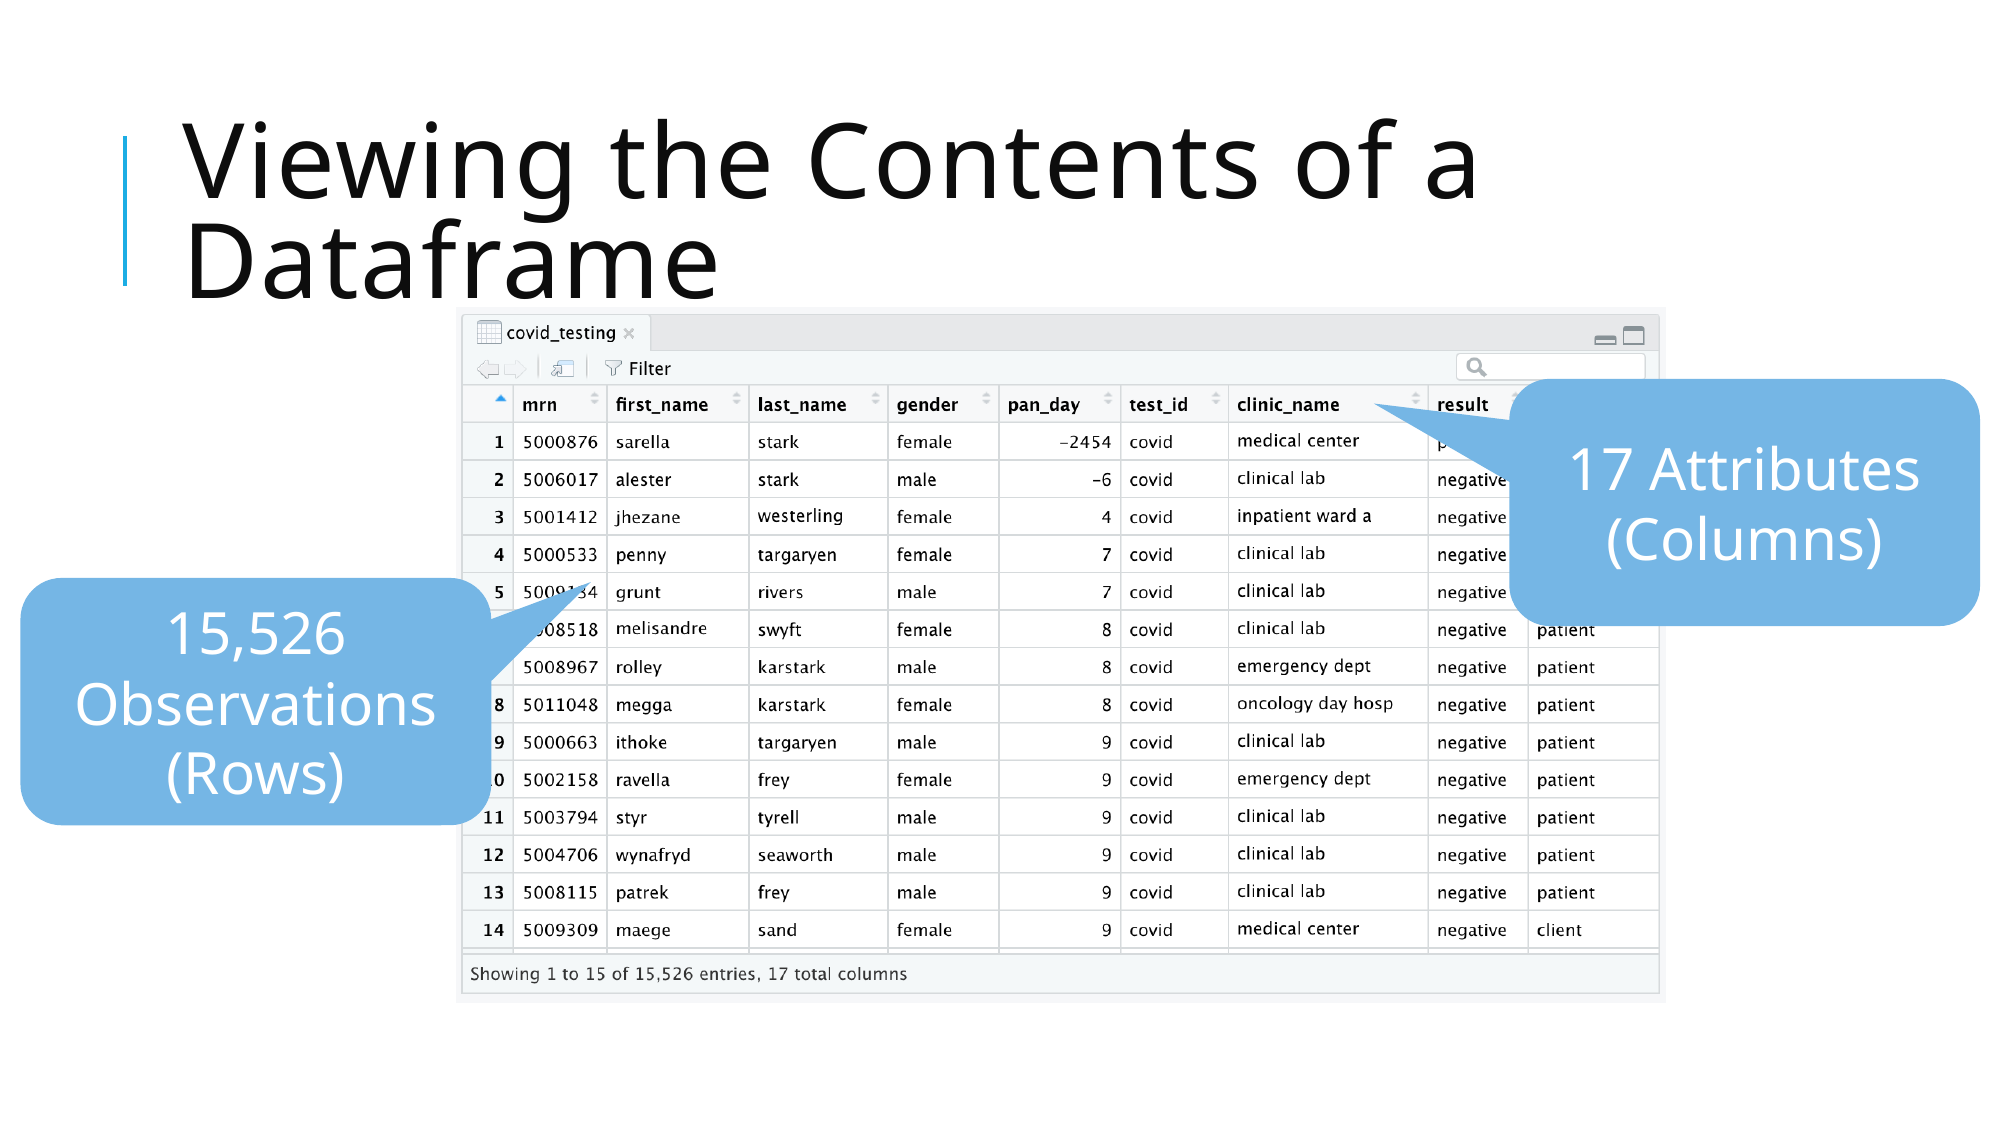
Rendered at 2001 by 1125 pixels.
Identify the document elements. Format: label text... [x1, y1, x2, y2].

picture [455, 307, 1667, 1003]
text_box 17 Attributes (Columns) [1672, 425, 1968, 580]
title Viewing the Contents of a Dataframe [168, 96, 1763, 342]
text_box 15,526 Observations (Rows) [32, 589, 448, 814]
text_box [19, 576, 448, 827]
text_box [1672, 377, 1982, 628]
